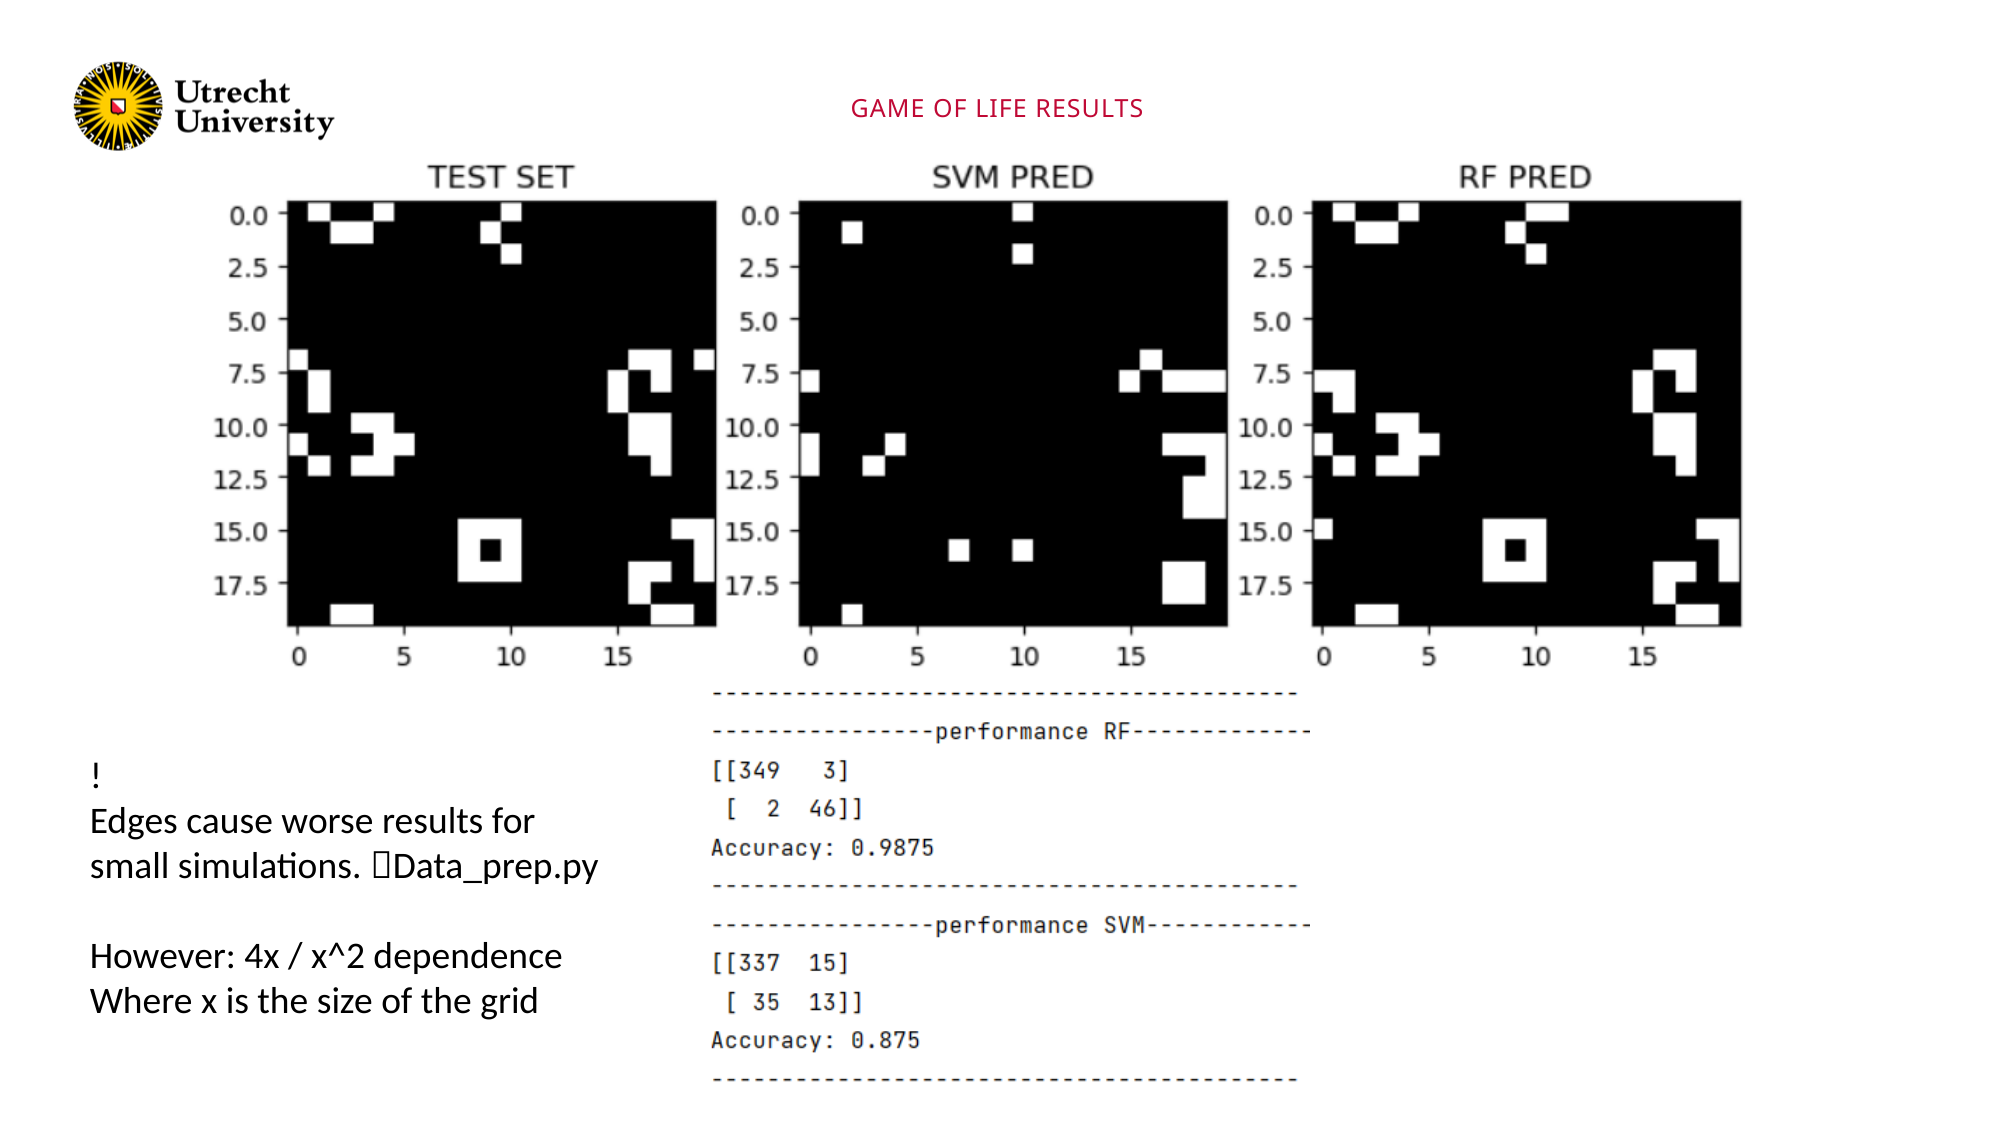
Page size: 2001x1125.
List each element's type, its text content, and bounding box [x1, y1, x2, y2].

text_box Game of Life results [422, 82, 1573, 120]
picture [0, 0, 1825, 1089]
text_box ! Edges cause worse results for small simulations. Data_prep.py However: 4x / x^2 dependence Where x is the size of the grid [89, 751, 613, 1022]
